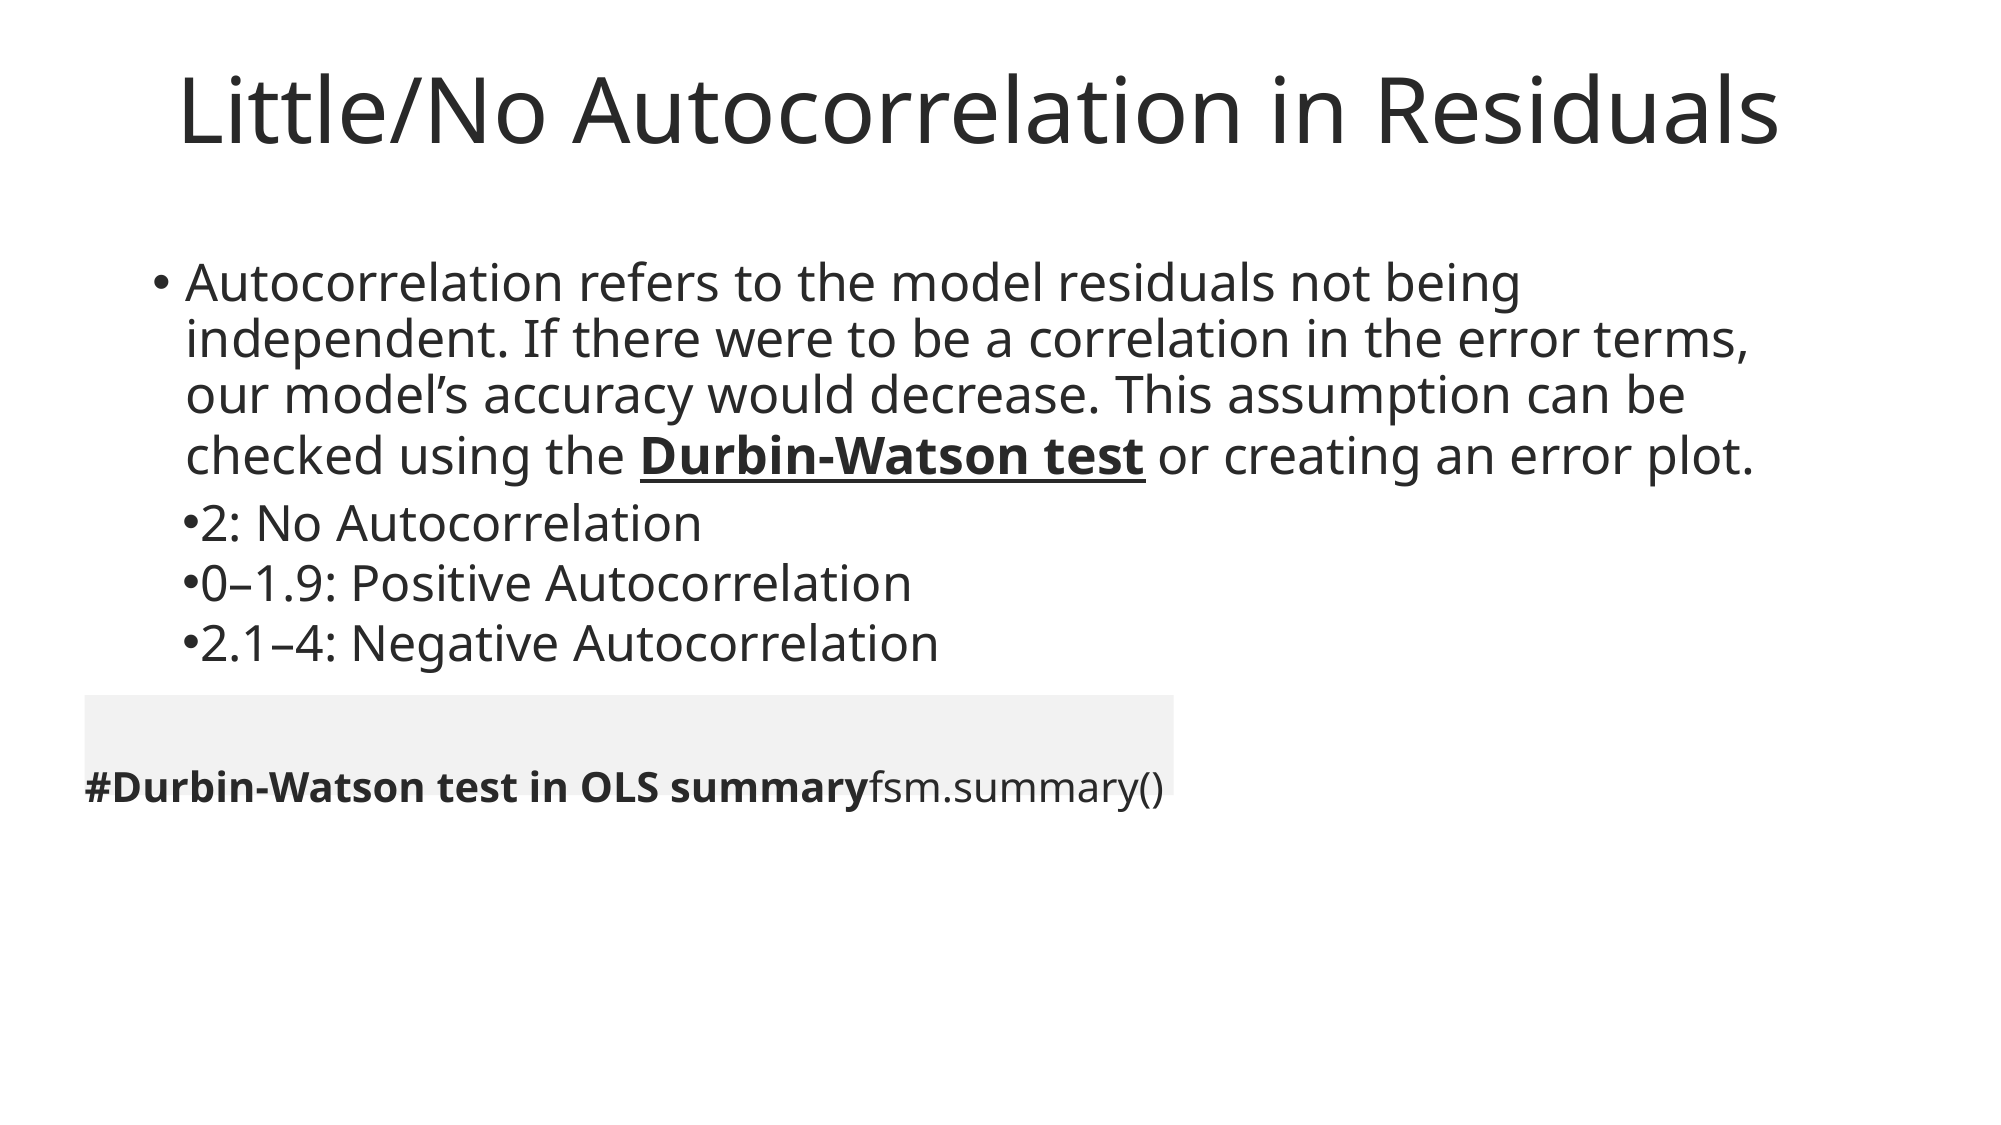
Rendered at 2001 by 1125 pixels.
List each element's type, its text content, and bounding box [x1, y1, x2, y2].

text_box #Durbin-Watson test in OLS summaryfsm.summary() [84, 695, 1174, 796]
text_box 2: No Autocorrelation 0–1.9: Positive Autocorrelation 2.1–4: Negative Autocorrelation [167, 484, 1169, 679]
list Autocorrelation refers to the model residuals not being independent. If there were to be a correlation in the error terms, our model’s accuracy would decrease. This assumption can be checked using the Durbin-Watson test or creating an error plot. [137, 168, 1863, 501]
title Little/No Autocorrelation in Residuals [137, 59, 1863, 168]
